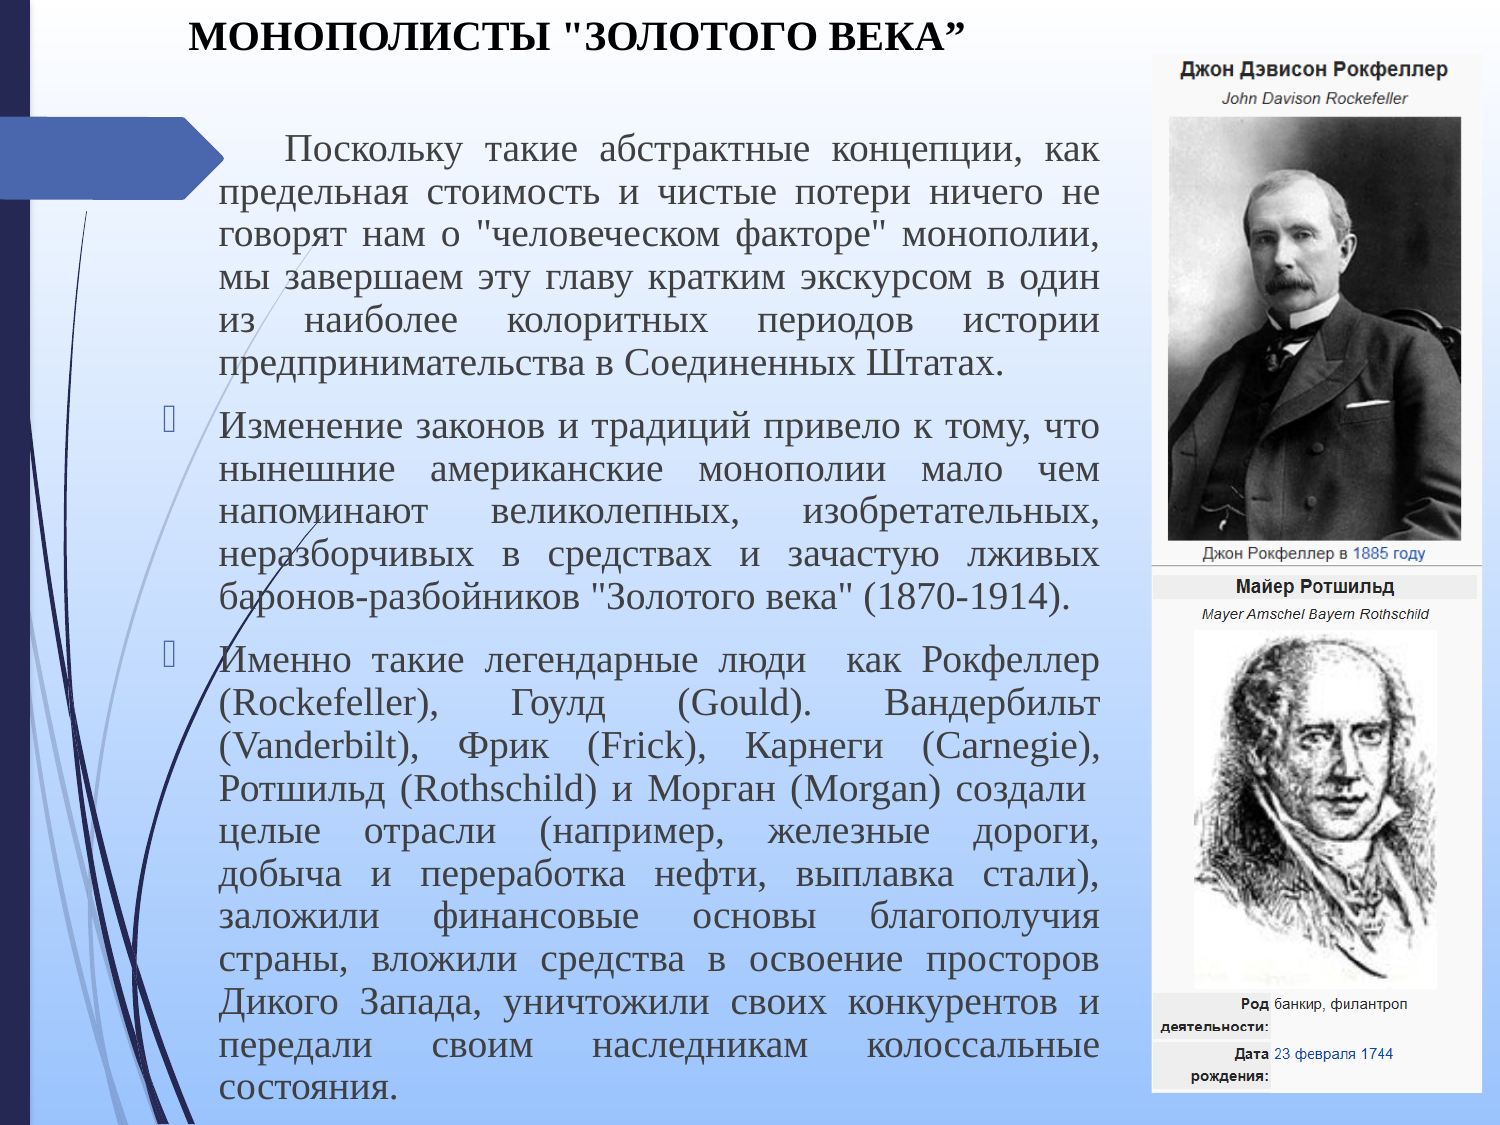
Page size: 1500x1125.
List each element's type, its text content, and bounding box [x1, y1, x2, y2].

text_box МОНОПОЛИСТЫ "ЗОЛОТОГО ВЕКА” Поскольку такие абстрактные концепции, как предельная стоимость и чистые потери ничего не говорят нам о "человеческом факторе" монополии, мы завершаем эту главу кратким экскурсом в один из наиболее колоритных периодов истории предпринимательства в Соединенных Штатах. Изменение законов и традиций привело к тому, что нынешние американские монополии мало чем напоминают великолепных, изобретательных, неразборчивых в средствах и зачастую лживых баронов-разбойников "Золотого века" (1870-1914). Именно такие легендарные люди как Рокфеллер (Rockefeller), Гоулд (Gould). Вандербильт (Vanderbilt), Фрик (Frick), Карнеги (Carnegiе), Ротшильд (Rothschild) и Морган (Morgan) создали целые отрасли (например, железные дороги, добыча и переработка нефти, выплавка стали), заложили финансовые основы благополучия страны, вложили средства в освоение просторов Дикого Запада, уничтожили своих конкурентов и передали своим наследникам колоссальные состояния. [147, 1, 1117, 1125]
picture [1151, 54, 1483, 1093]
